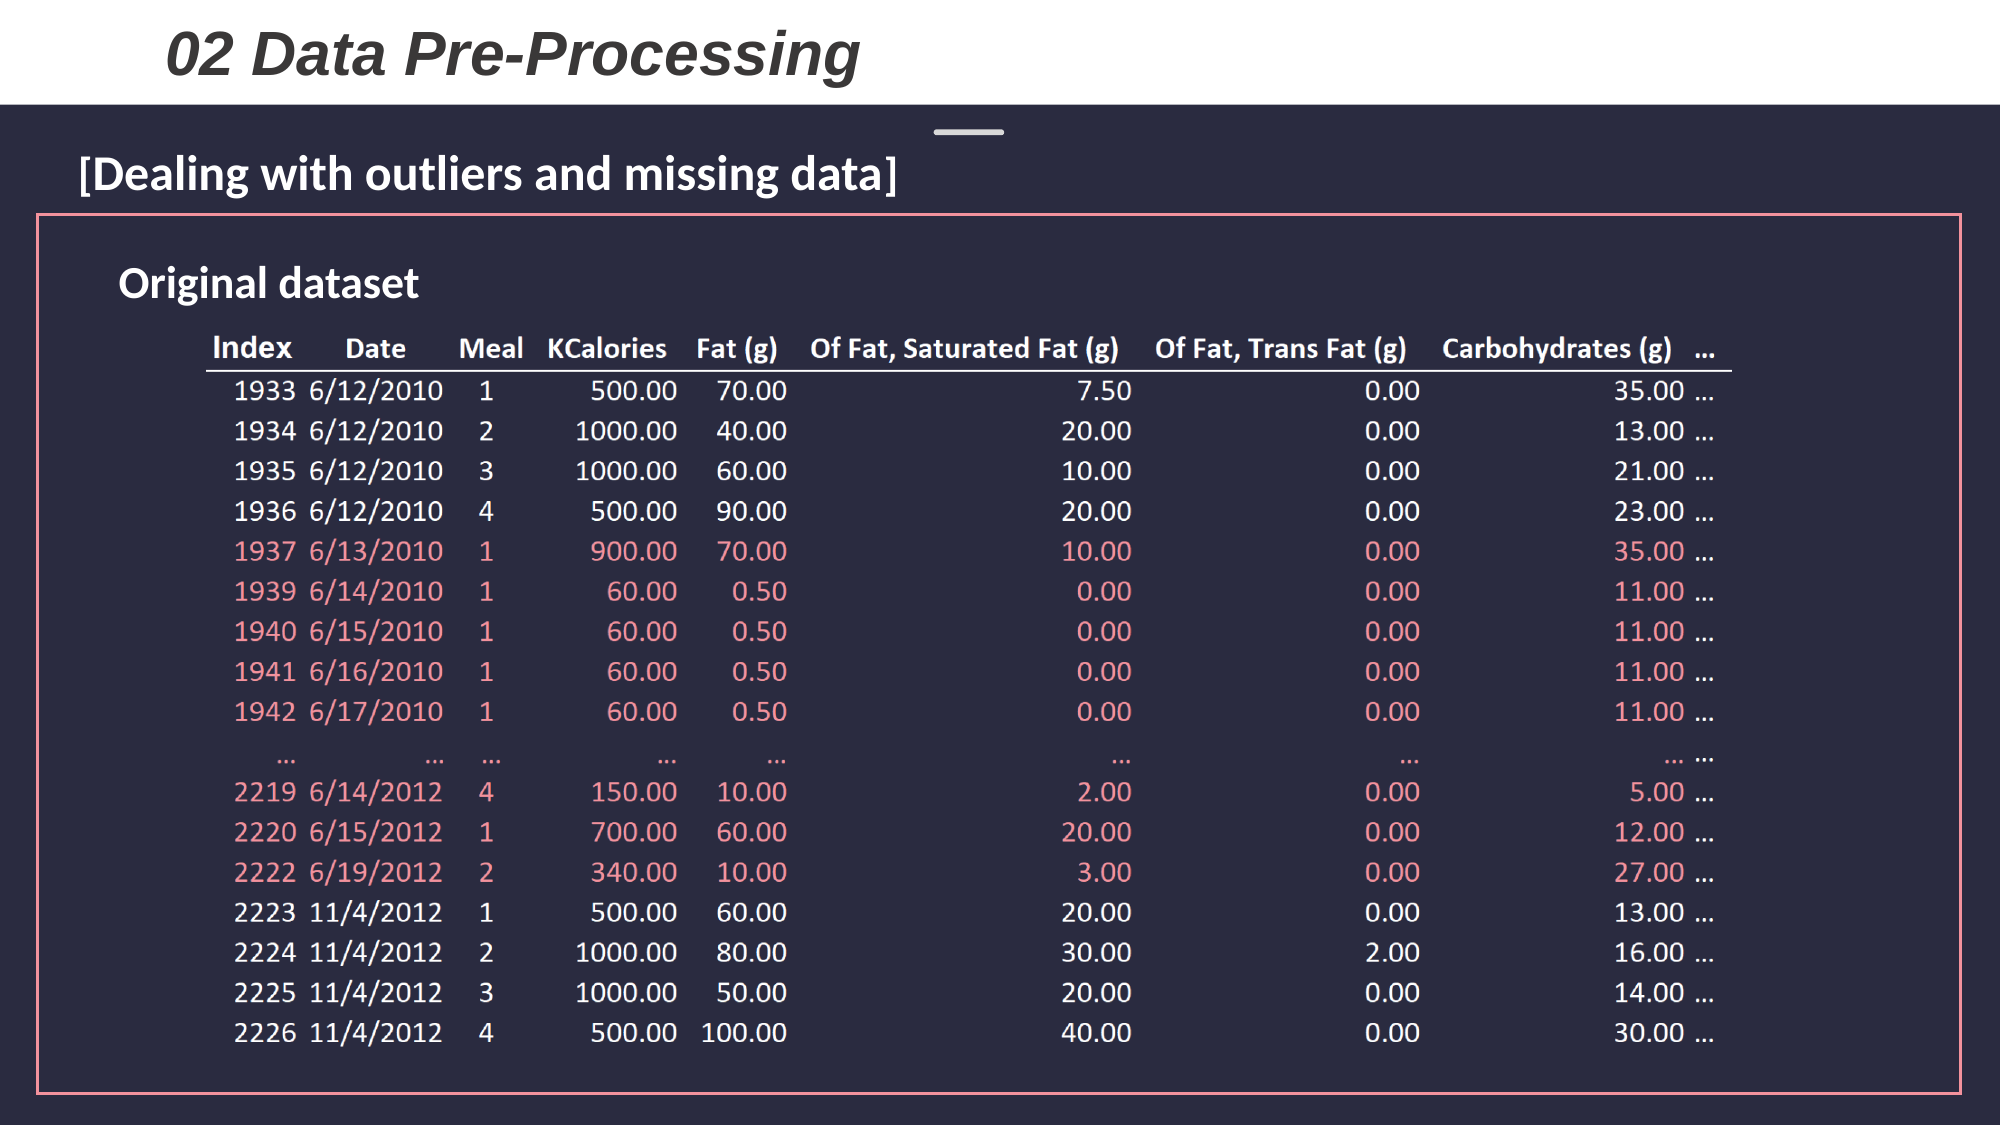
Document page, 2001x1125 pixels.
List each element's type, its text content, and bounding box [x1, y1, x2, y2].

text_box 02 Data Pre-Processing [0, 0, 2000, 105]
picture [206, 330, 1732, 1056]
text_box [Dealing with outliers and missing data] [63, 133, 1154, 209]
text_box [37, 214, 1961, 1094]
text_box [933, 129, 1005, 133]
